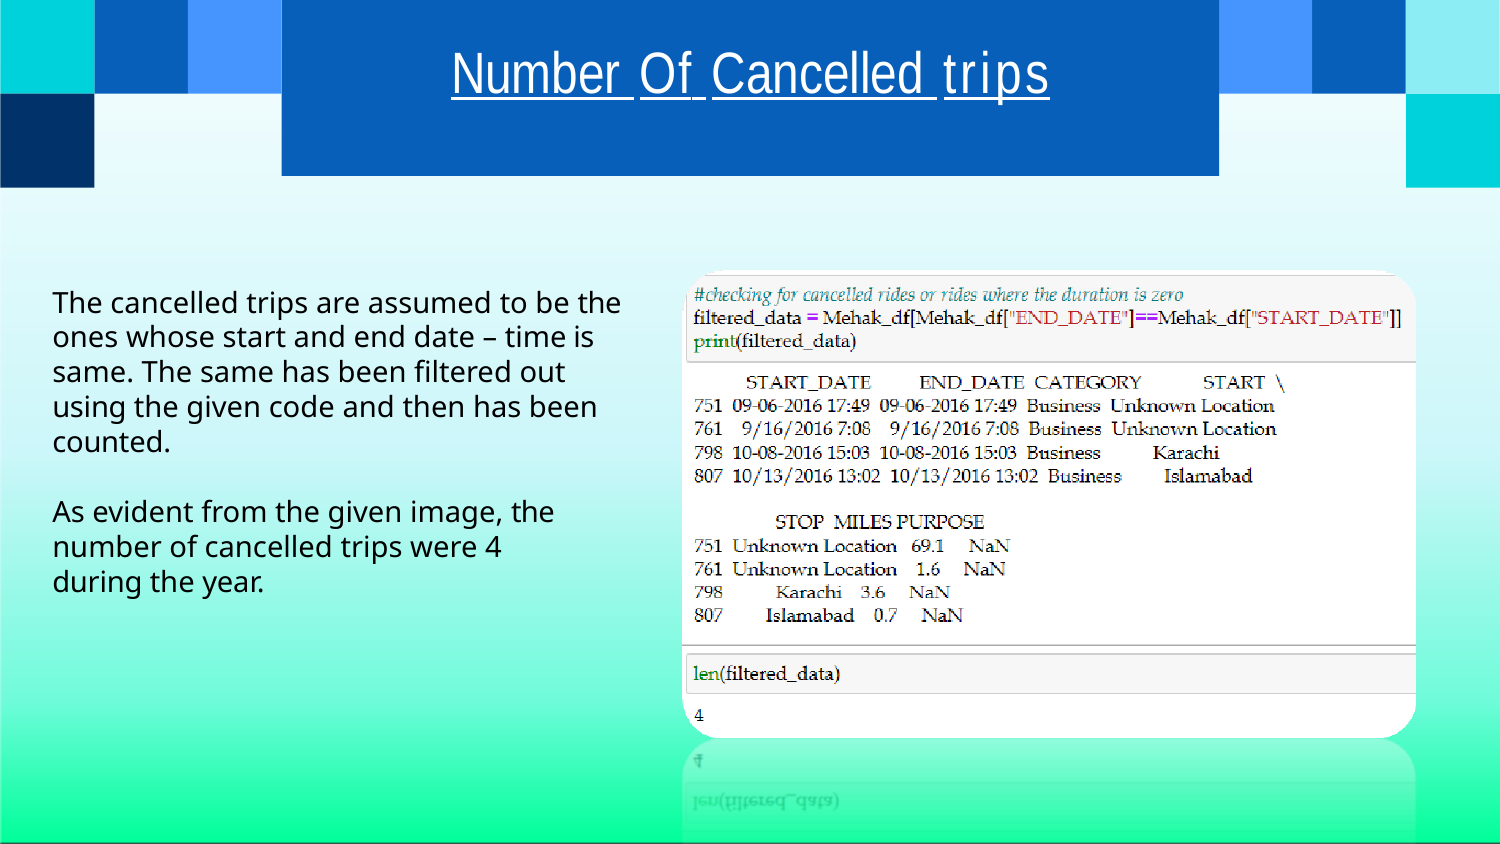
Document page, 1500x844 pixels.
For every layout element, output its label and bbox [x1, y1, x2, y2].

text_box [679, 269, 1419, 844]
text_box [0, 0, 1500, 844]
